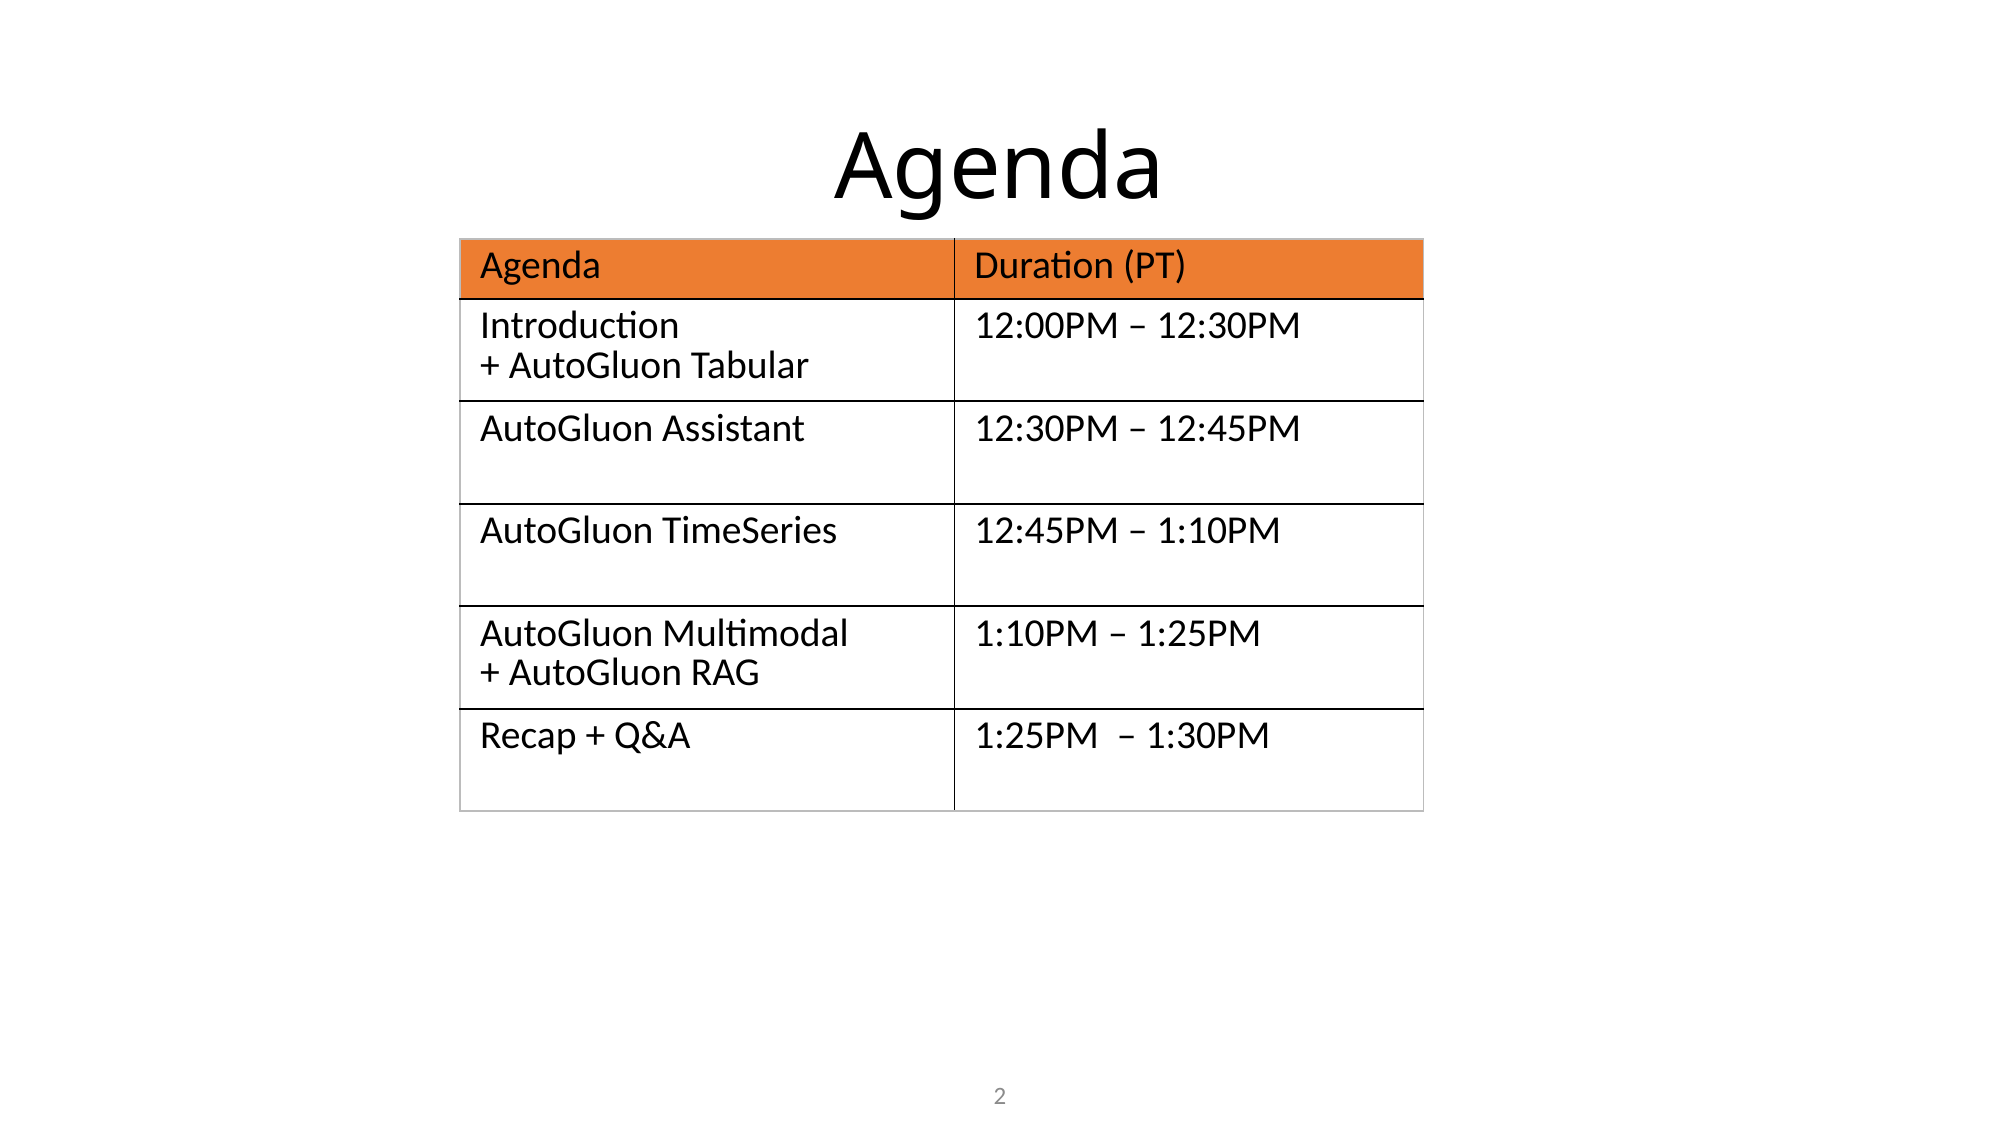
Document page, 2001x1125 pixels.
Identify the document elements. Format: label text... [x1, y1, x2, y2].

table_cell 12:45PM – 1:10PM [955, 505, 1423, 605]
table_cell AutoGluon Assistant [461, 402, 954, 503]
slide_number 2 [961, 1065, 1039, 1125]
table_cell AutoGluon TimeSeries [461, 505, 954, 605]
table_cell 12:30PM – 12:45PM [955, 402, 1423, 503]
table_cell 1:25PM – 1:30PM [955, 710, 1423, 810]
table_cell Recap + Q&A [461, 710, 954, 810]
table_header Duration (PT) [955, 240, 1423, 298]
title Agenda [361, 59, 1639, 278]
table_cell 12:00PM – 12:30PM [955, 300, 1423, 400]
table_cell Introduction + AutoGluon Tabular [461, 300, 954, 400]
table_cell 1:10PM – 1:25PM [955, 607, 1423, 708]
table_header Agenda [461, 240, 954, 298]
table_cell AutoGluon Multimodal + AutoGluon RAG [461, 607, 954, 708]
